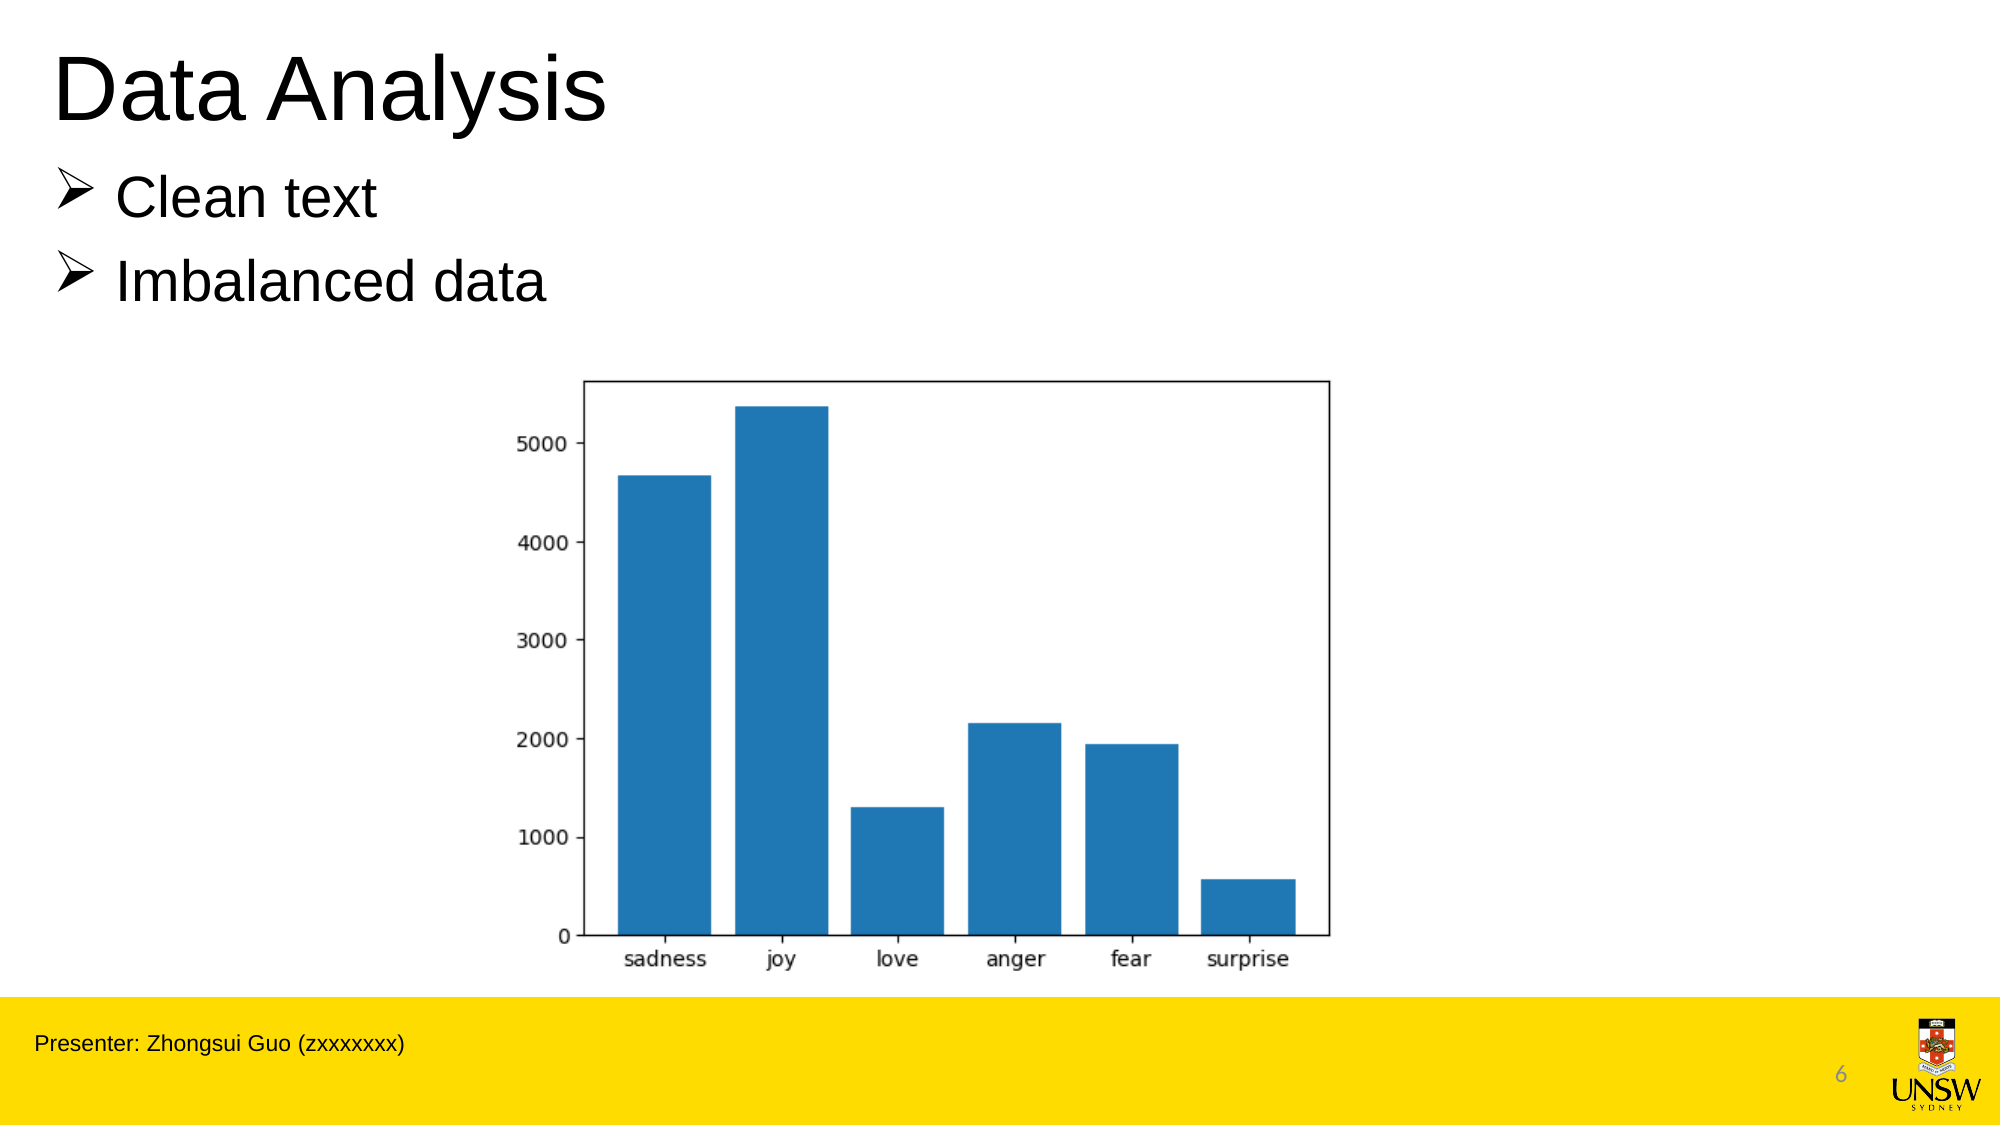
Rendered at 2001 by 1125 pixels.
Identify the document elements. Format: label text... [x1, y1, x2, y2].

slide_number 6 [1412, 1042, 1863, 1103]
picture [501, 366, 1344, 986]
list Clean text Imbalanced data [37, 159, 1946, 986]
picture [1887, 1007, 1986, 1122]
title Data Analysis [37, 22, 1946, 159]
text_box Presenter: Zhongsui Guo (zxxxxxxx) [19, 1021, 1222, 1064]
